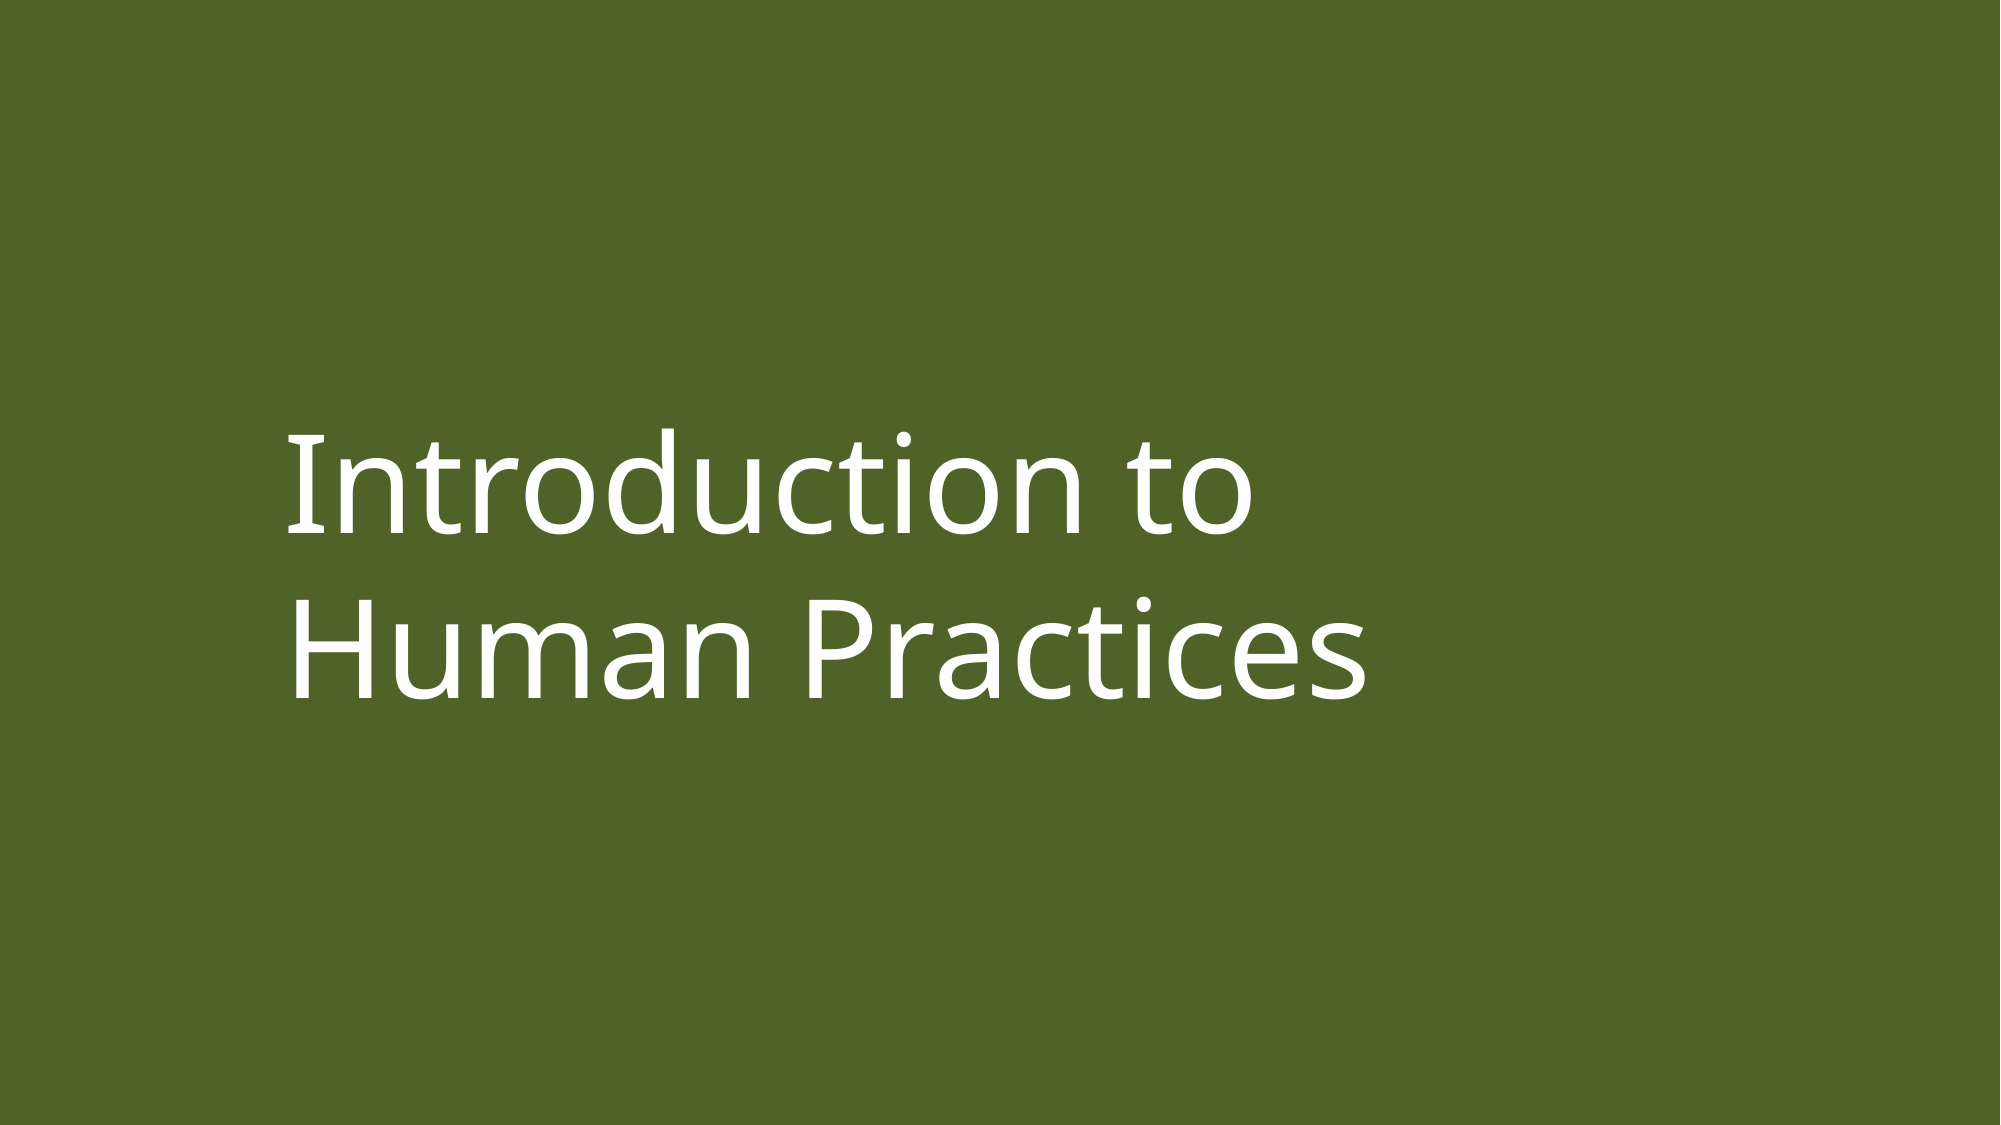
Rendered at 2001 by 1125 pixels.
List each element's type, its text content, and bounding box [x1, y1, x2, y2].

text_box Introduction to Human Practices [268, 388, 1761, 734]
